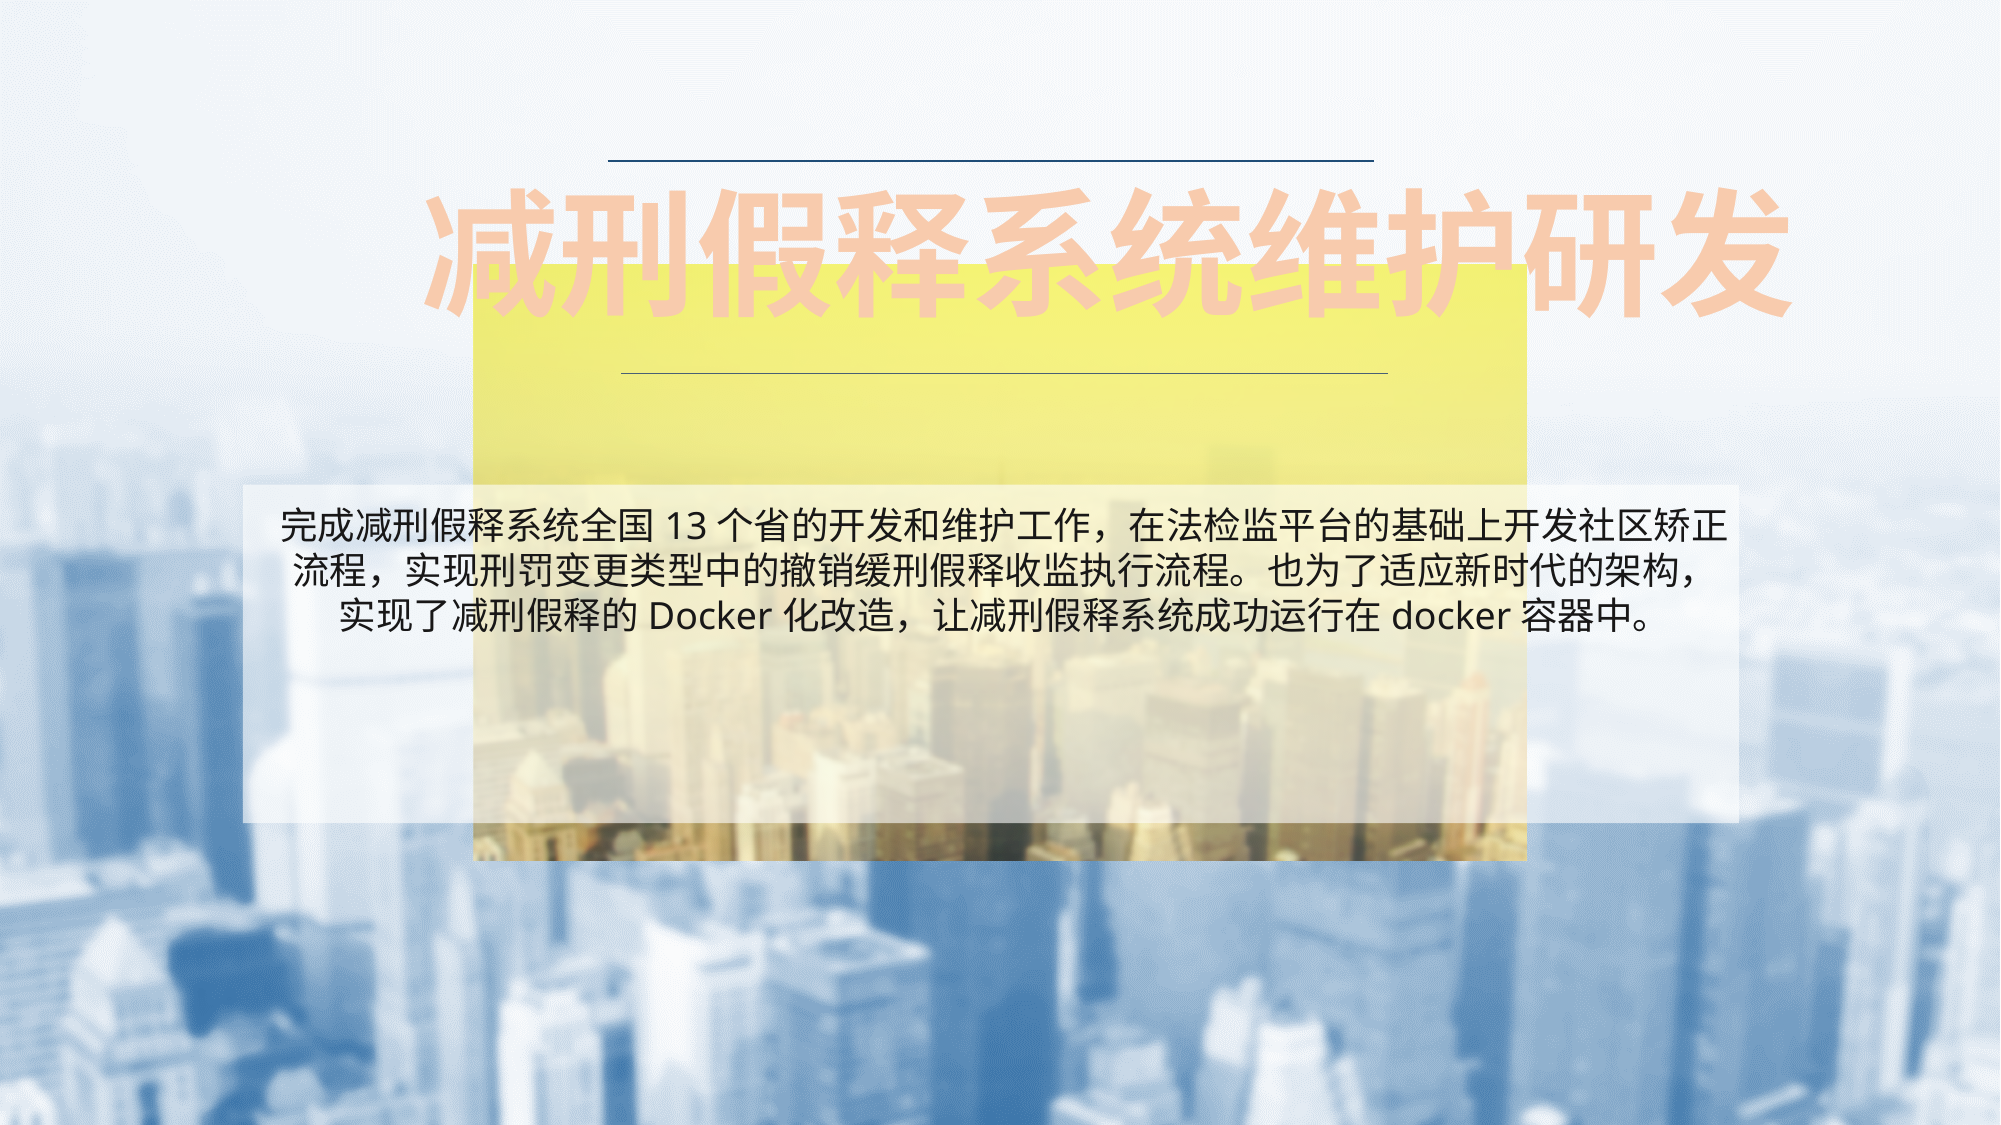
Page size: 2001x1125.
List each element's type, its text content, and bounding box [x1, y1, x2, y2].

text_box [473, 341, 1527, 484]
text_box [242, 484, 1740, 824]
text_box 减刑假释系统维护研发 [406, 161, 1812, 341]
text_box [473, 824, 1527, 861]
text_box 完成减刑假释系统全国13个省的开发和维护工作，在法检监平台的基础上开发社区矫正流程，实现刑罚变更类型中的撤销缓刑假释收监执行流程。也为了适应新时代的架构，实现了减刑假释的Docker化改造，让减刑假释系统成功运行在docker容器中。 [265, 494, 1744, 644]
text_box suan [0, 0, 2000, 1125]
